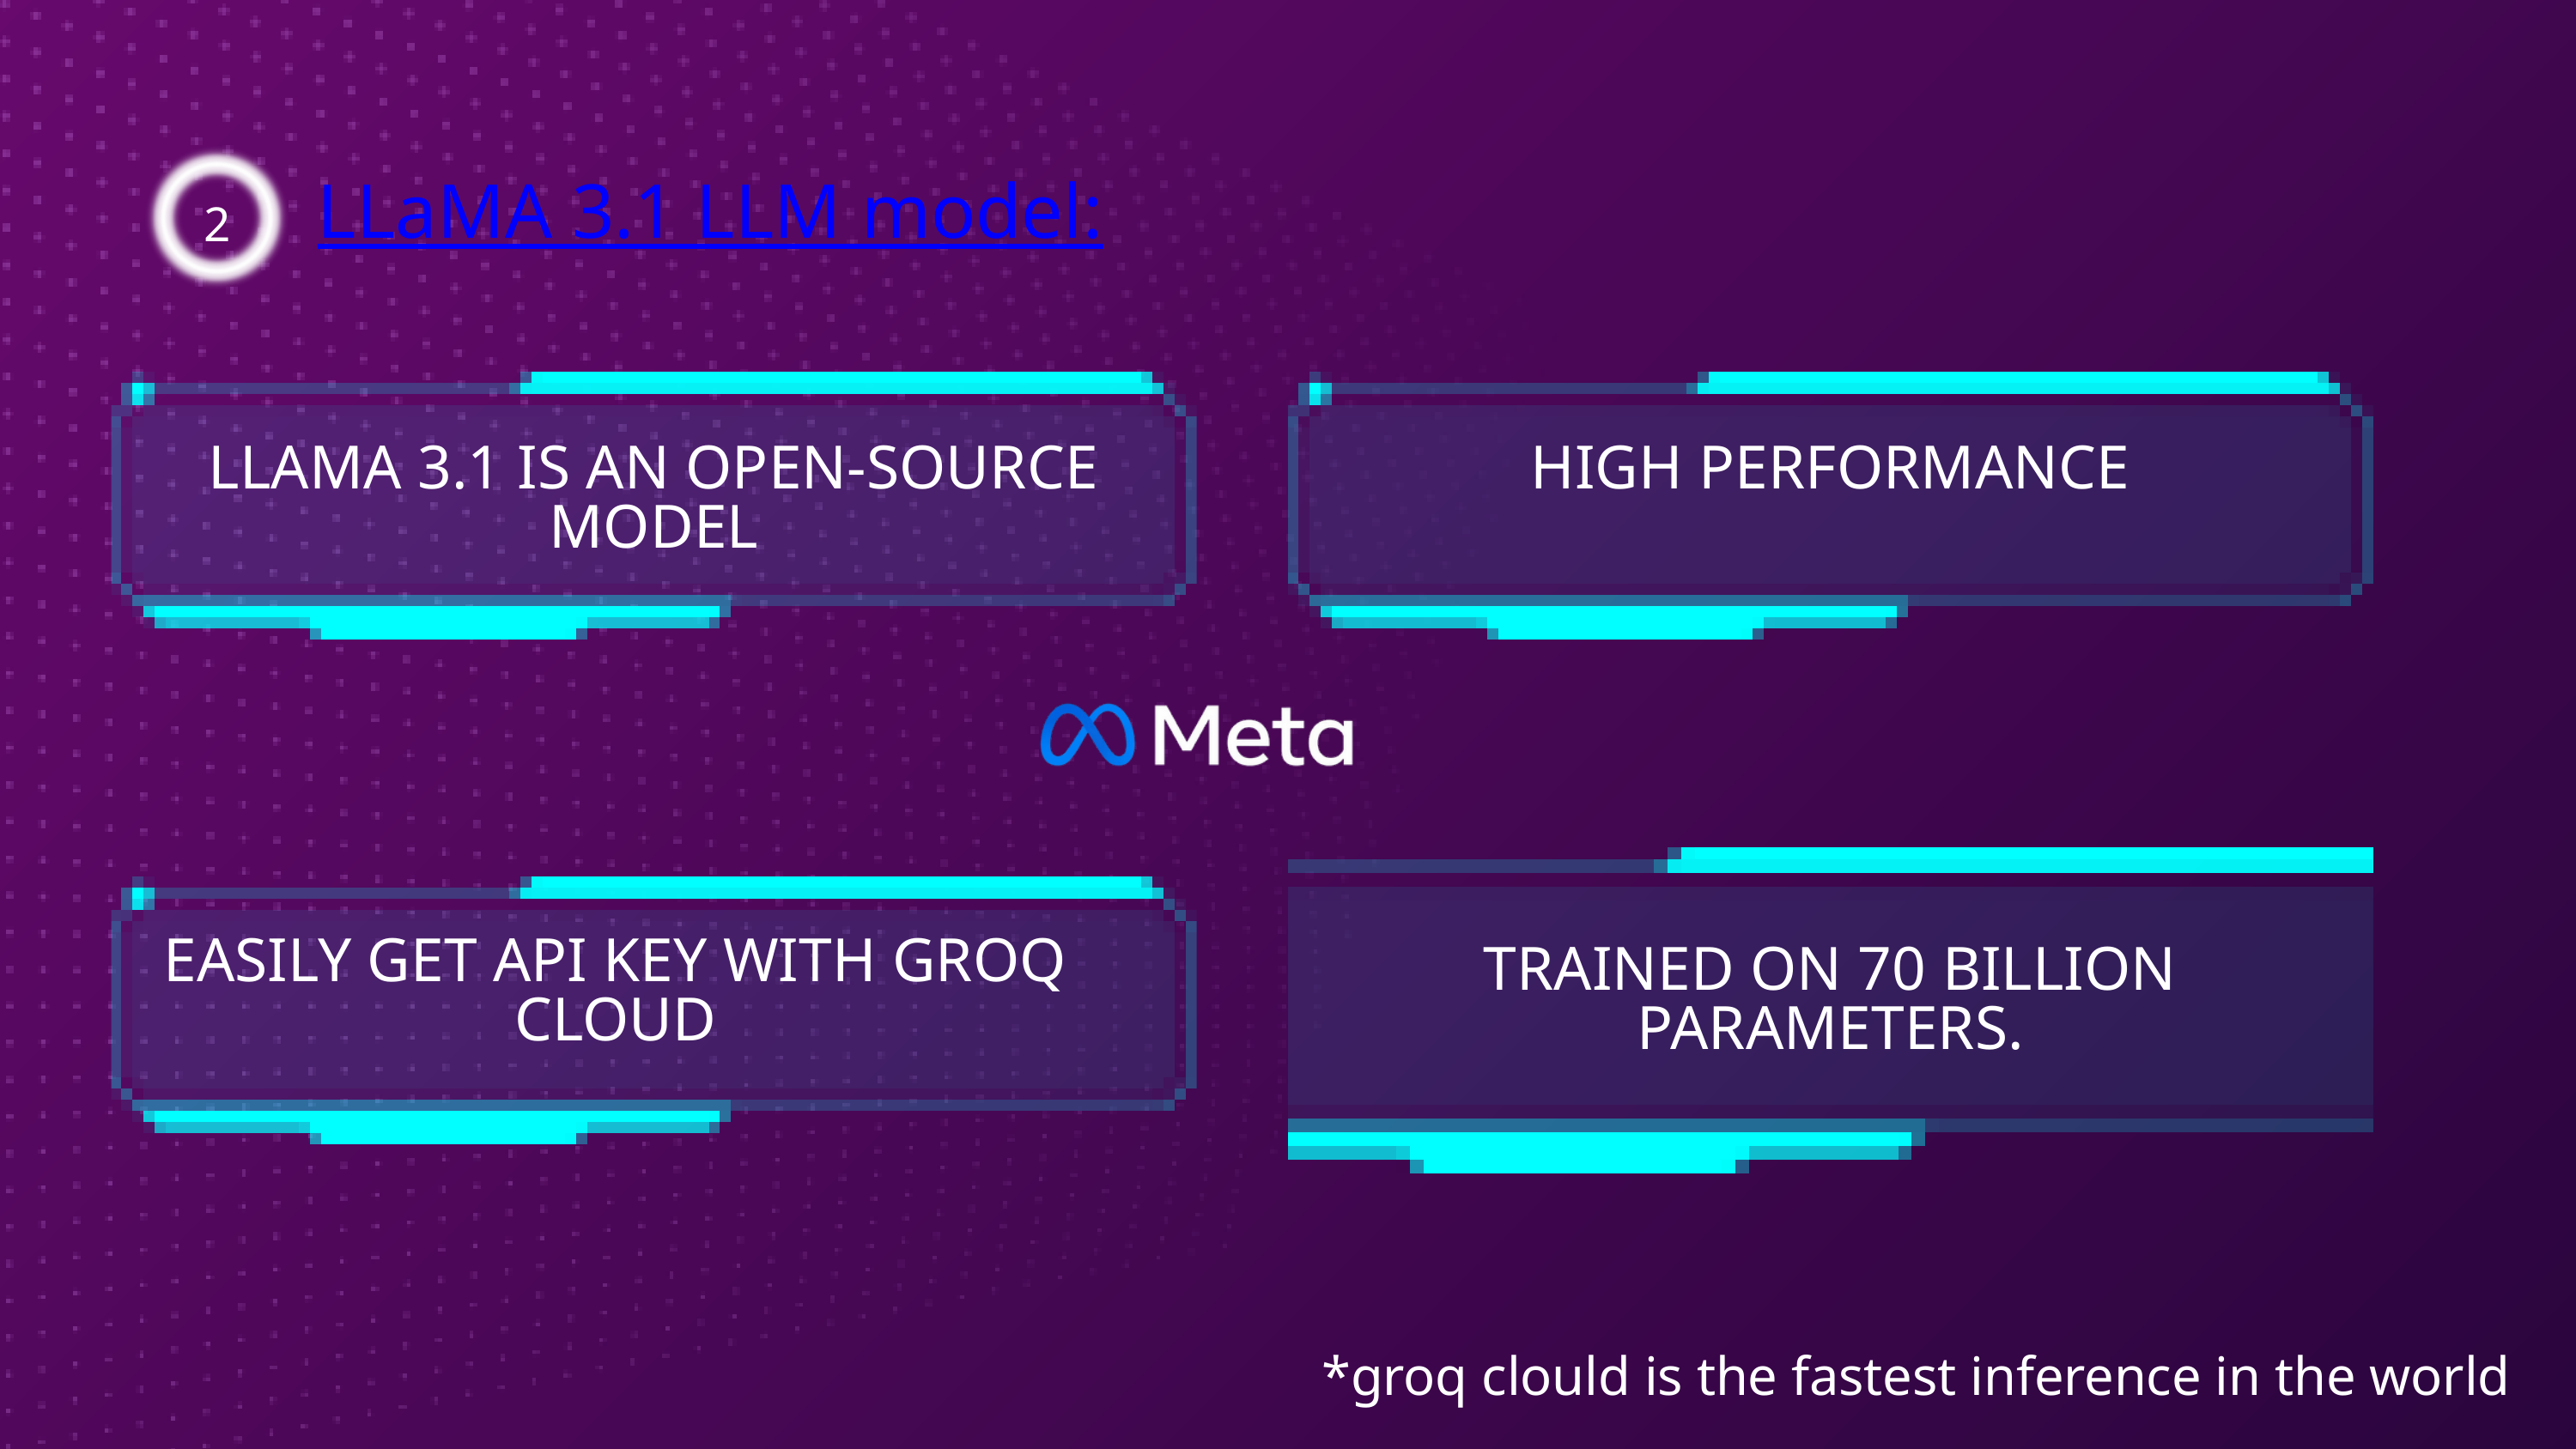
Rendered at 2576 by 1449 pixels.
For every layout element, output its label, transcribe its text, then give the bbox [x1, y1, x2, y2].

text_box [1288, 372, 2373, 640]
text_box [0, 0, 1561, 1449]
text_box [111, 876, 1197, 1144]
text_box EASILY GET API KEY WITH GROQ CLOUD [111, 934, 1121, 1053]
text_box LLAMA 3.1 IS AN OPEN-SOURCE MODEL [149, 441, 1159, 561]
text_box *groq clould is the fastest inference in the world [1196, 1353, 2576, 1406]
text_box [962, 589, 1431, 877]
text_box LLaMA 3.1 LLM model: [317, 161, 2432, 265]
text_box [1287, 846, 2374, 1174]
text_box [111, 372, 1197, 640]
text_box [143, 144, 291, 292]
text_box HIGH PERFORMANCE [1326, 441, 2336, 501]
